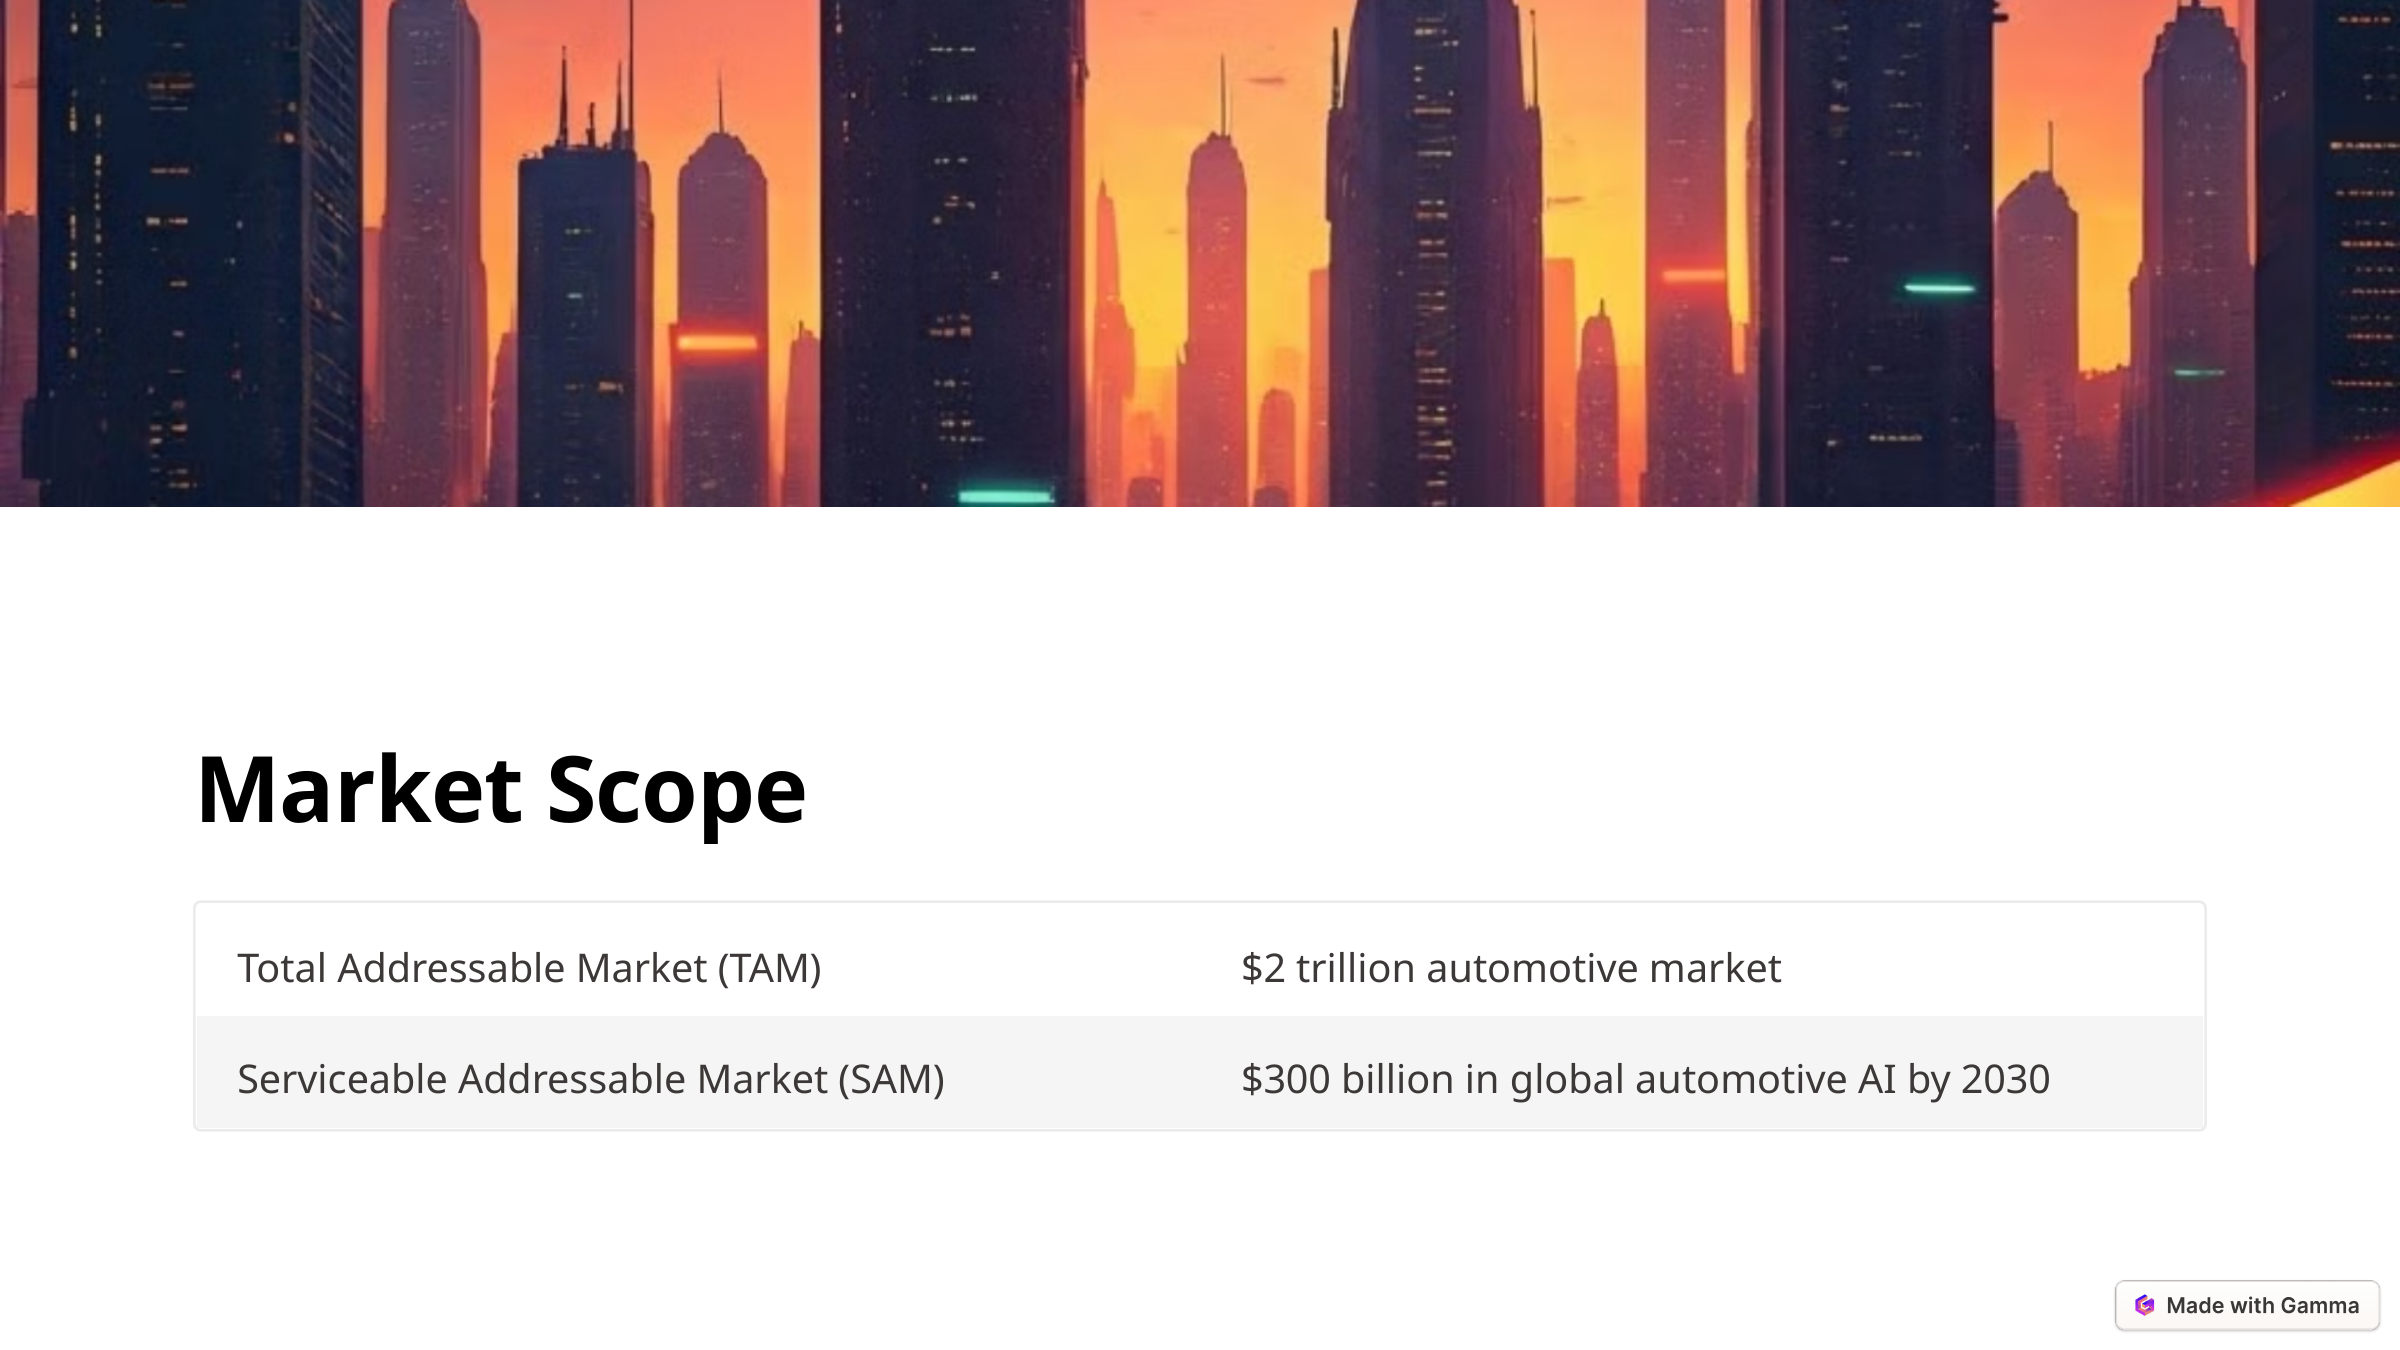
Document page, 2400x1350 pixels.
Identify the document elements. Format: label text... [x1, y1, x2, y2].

picture [0, 0, 2400, 507]
text_box $2 trillion automotive market [1241, 929, 2163, 991]
text_box Serviceable Addressable Market (SAM) [237, 1041, 1159, 1103]
text_box [194, 901, 2206, 1131]
text_box $300 billion in global automotive AI by 2030 [1241, 1041, 2163, 1103]
text_box Total Addressable Market (TAM) [237, 929, 1159, 991]
picture [2106, 1271, 2389, 1339]
text_box [196, 1015, 2203, 1128]
text_box Market Scope [194, 725, 1115, 841]
text_box [196, 904, 2203, 1015]
